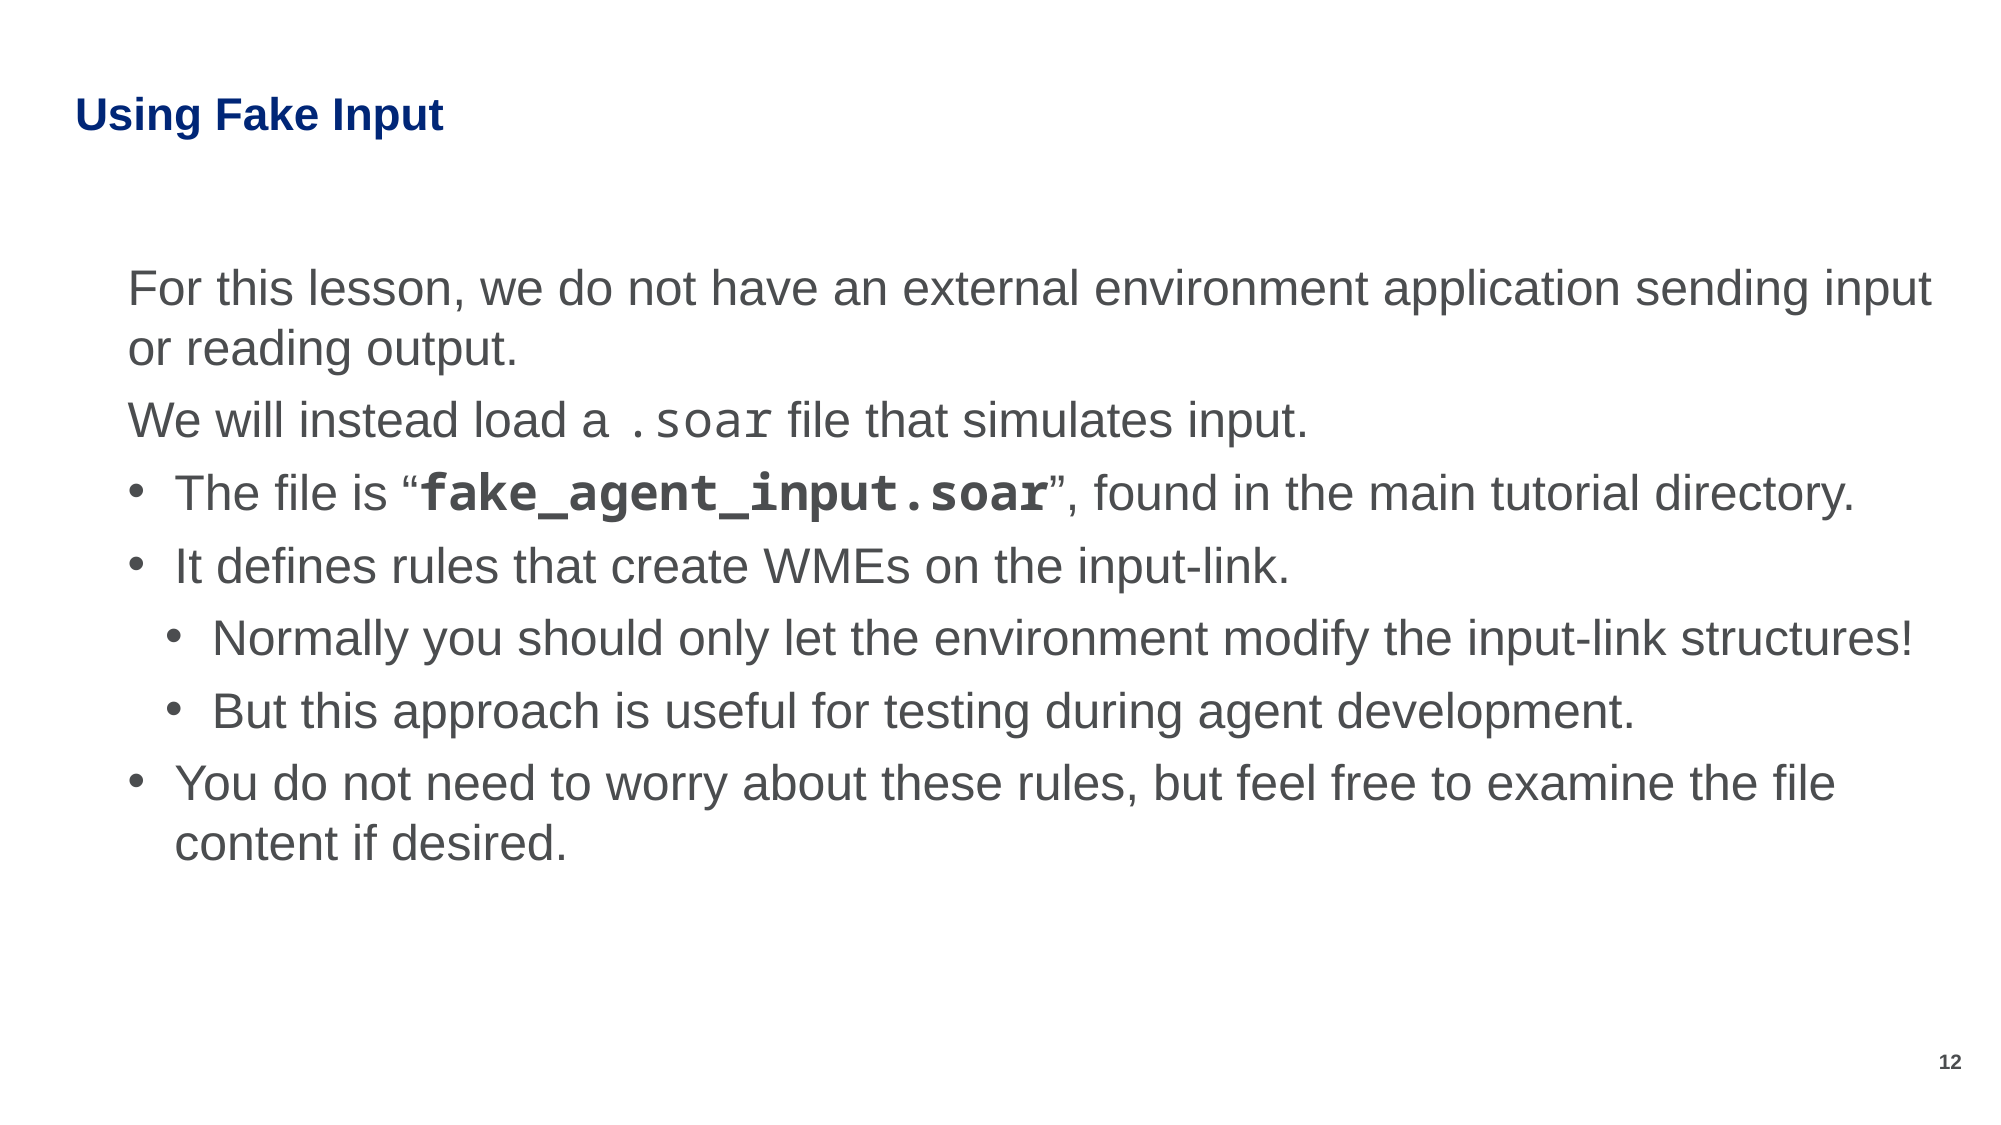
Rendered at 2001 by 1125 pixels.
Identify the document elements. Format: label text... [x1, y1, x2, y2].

list For this lesson, we do not have an external environment application sending input or reading output. We will instead load a .soar file that simulates input. The file is “fake_agent_input.soar”, found in the main tutorial directory. It defines rules that create WMEs on the input-link. Normally you should only let the environment modify the input-link structures! But this approach is useful for testing during agent development. You do not need to worry about these rules, but feel free to examine the file content if desired. [127, 255, 1937, 901]
title Using Fake Input [75, 91, 1650, 142]
